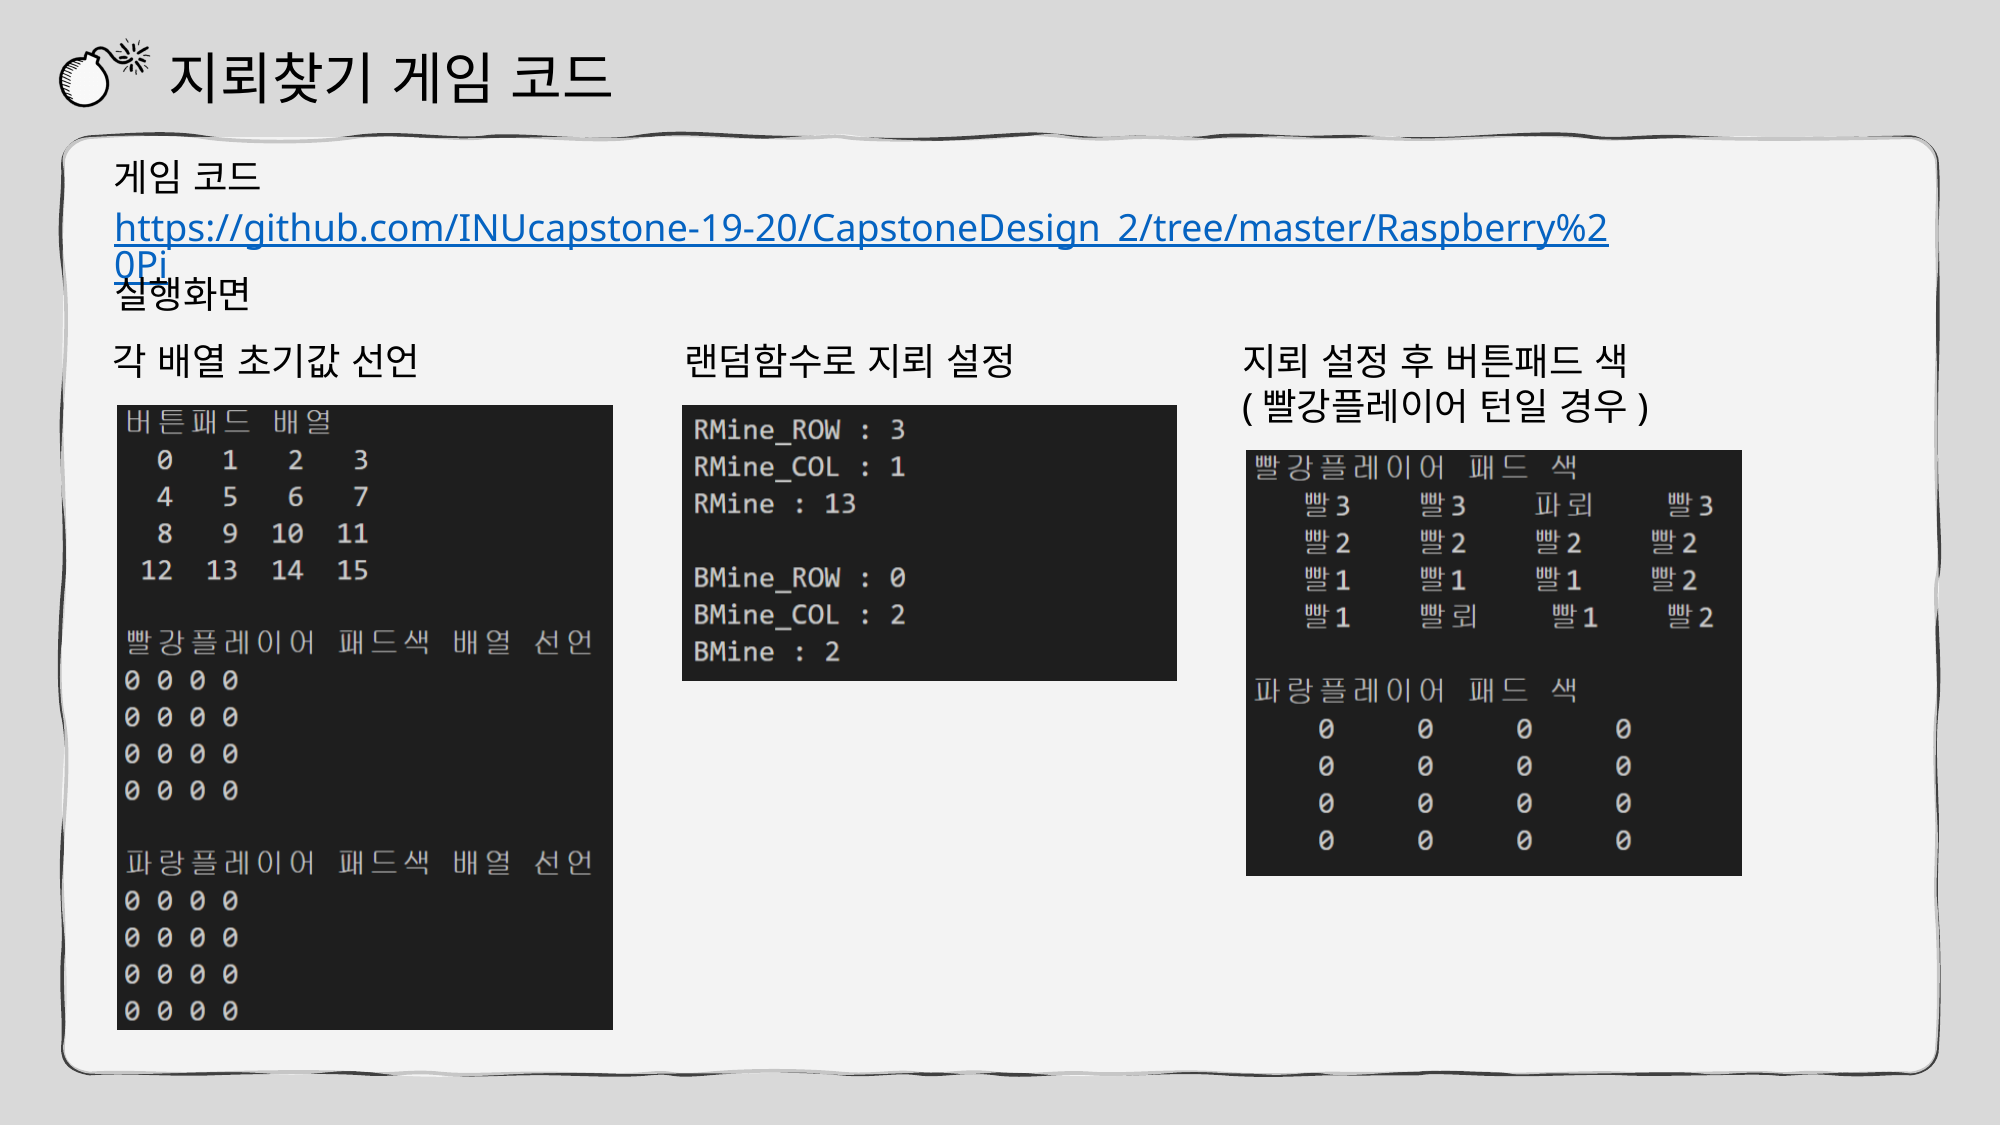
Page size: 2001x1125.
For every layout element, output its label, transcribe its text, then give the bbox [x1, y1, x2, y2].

text_box https://github.com/INUcapstone-19-20/CapstoneDesign_2/tree/master/Raspberry%20Pi [99, 196, 1625, 263]
picture [681, 405, 1177, 681]
picture [1246, 450, 1742, 876]
text_box 각 배열 초기값 선언 [98, 330, 436, 391]
text_box 게임 코드 [99, 146, 278, 207]
text_box 랜덤함수로 지뢰 설정 [669, 330, 1031, 391]
list 지뢰찾기 게임 코드 [153, 43, 1135, 120]
picture [39, 8, 165, 133]
text_box 지뢰 설정 후 버튼패드 색 (빨강플레이어 턴일 경우) [1227, 330, 1664, 435]
picture [117, 405, 613, 1030]
text_box 실행화면 [99, 263, 268, 324]
